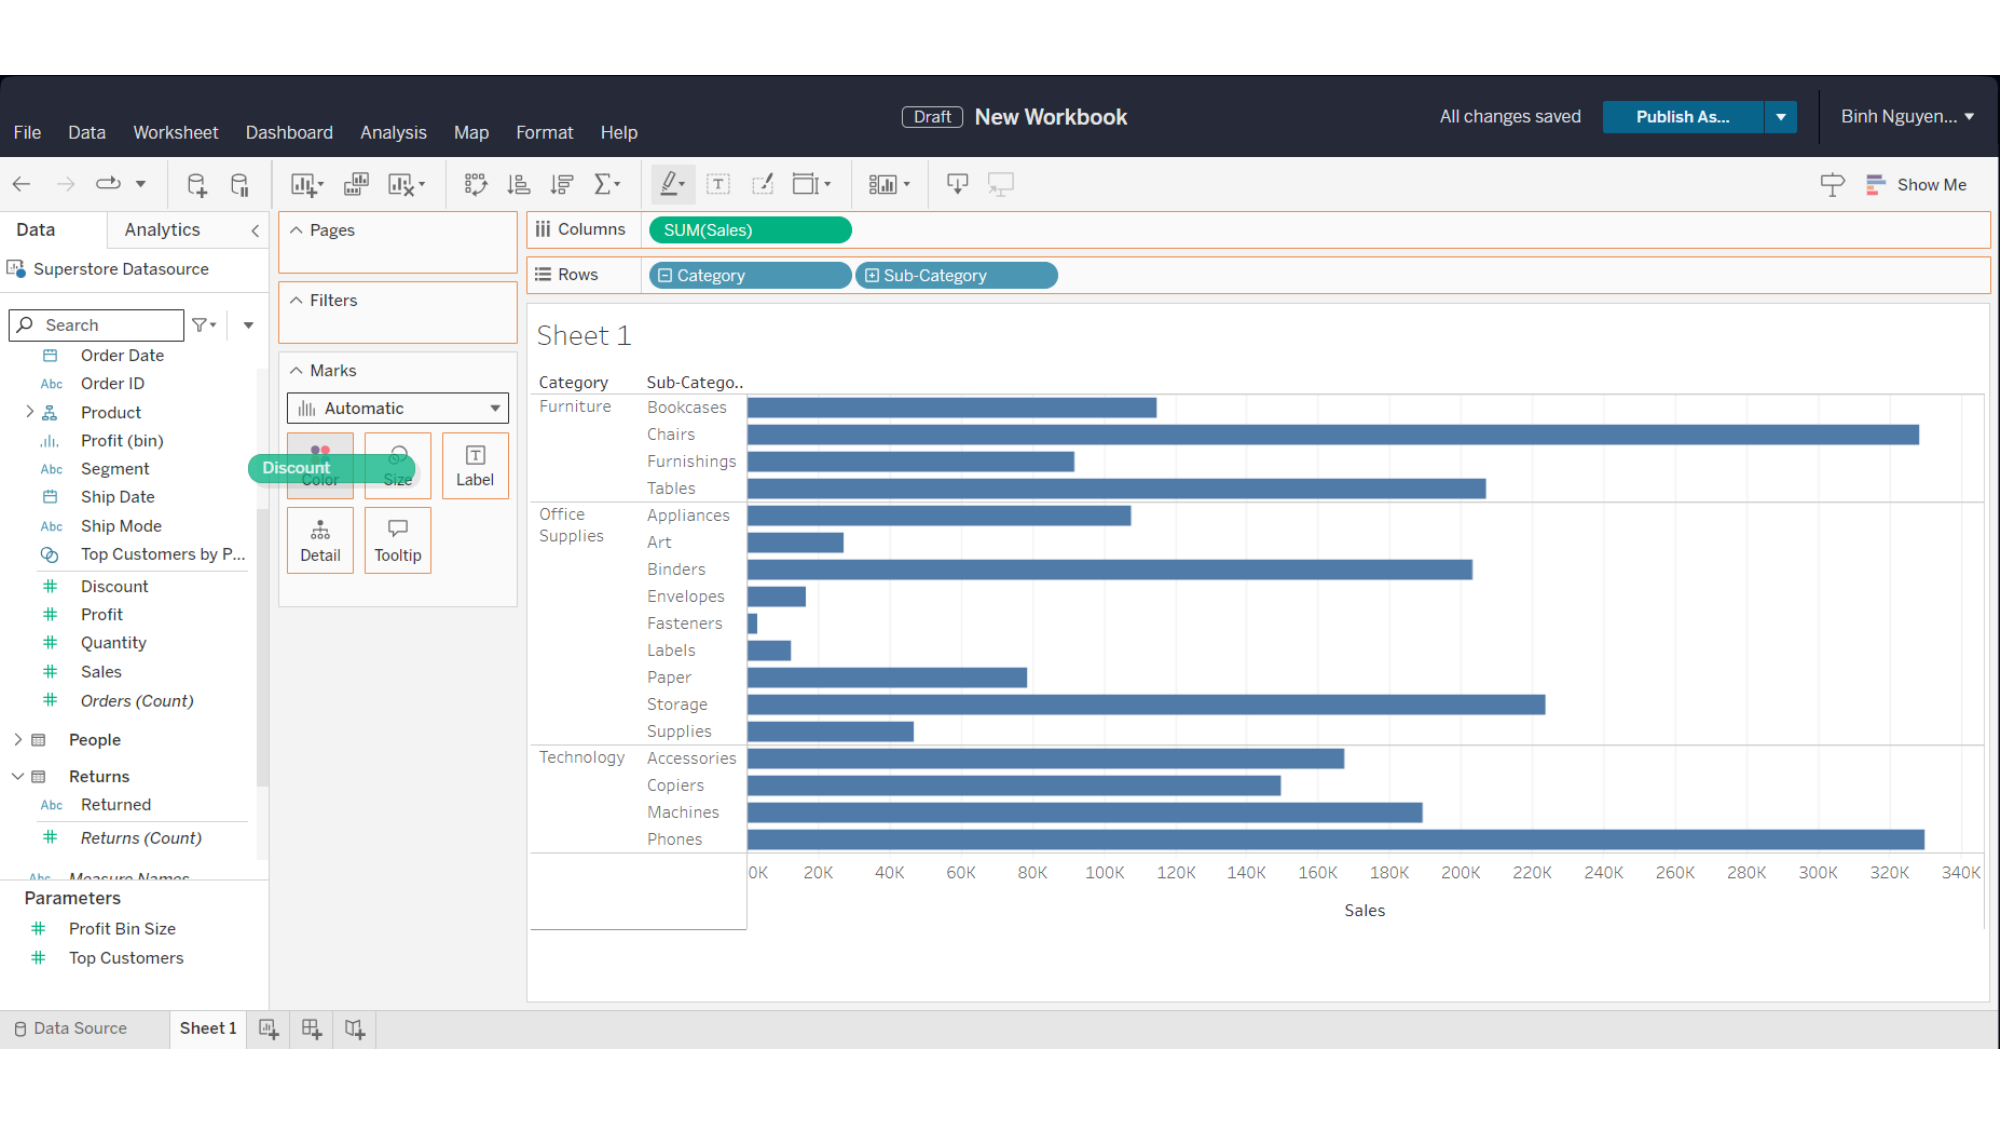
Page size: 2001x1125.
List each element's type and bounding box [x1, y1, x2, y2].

picture [0, 75, 2000, 1050]
